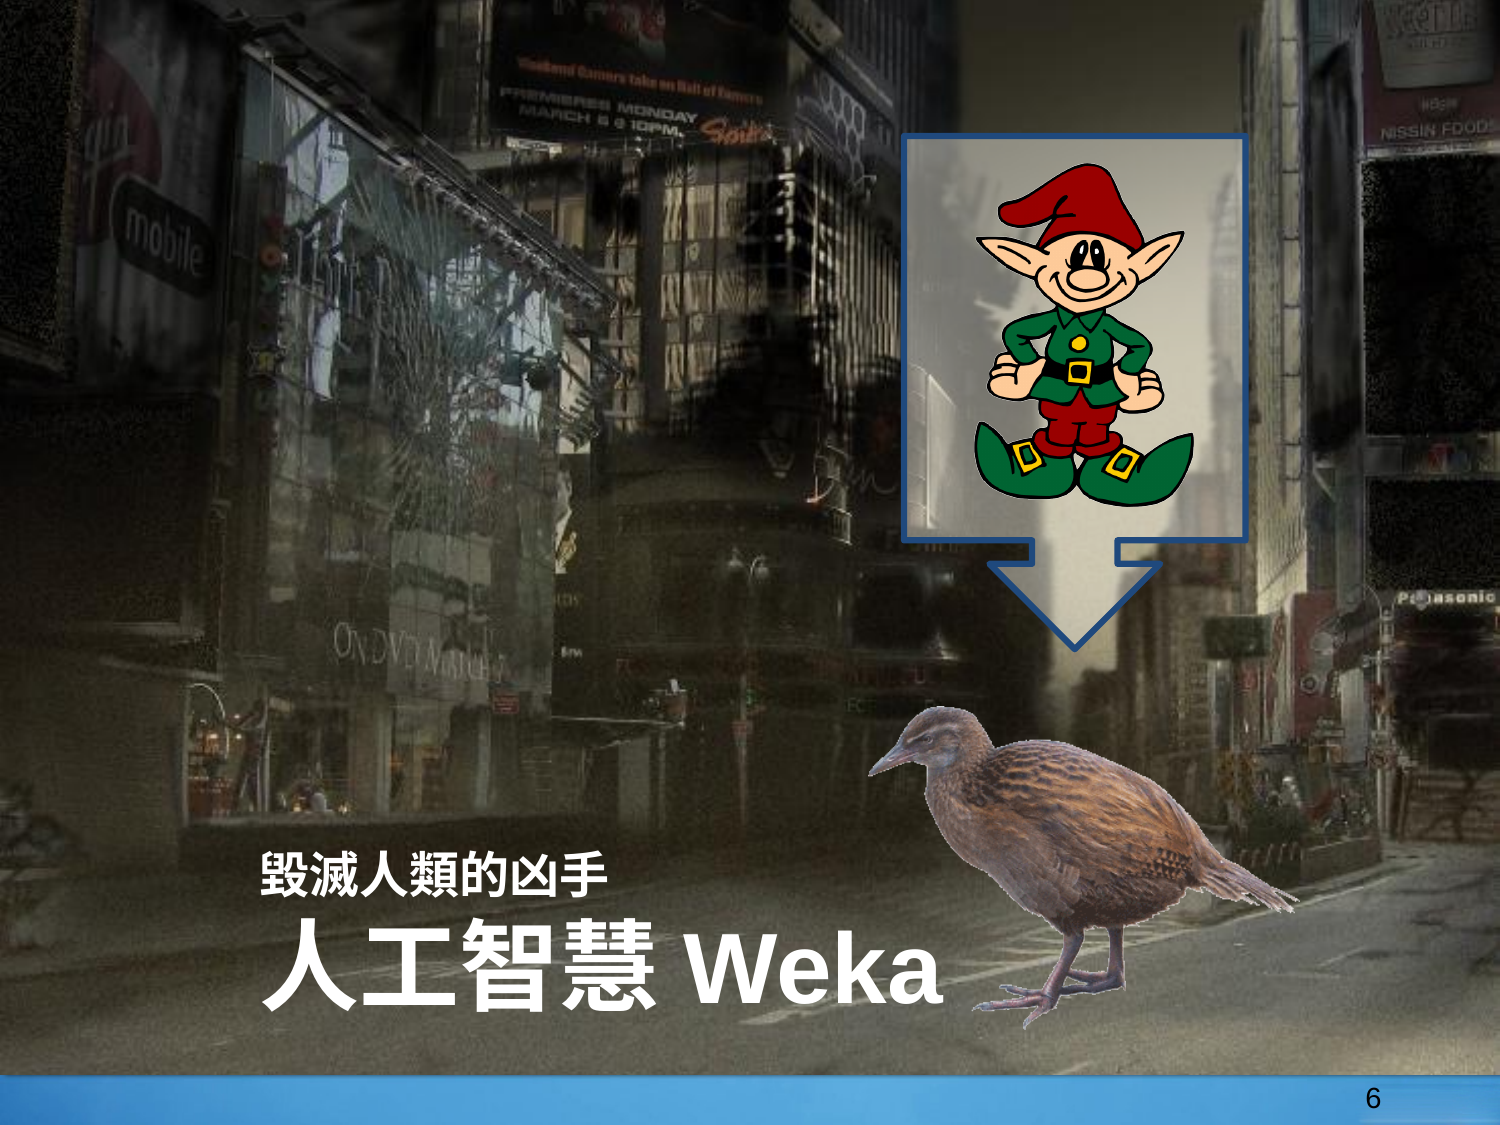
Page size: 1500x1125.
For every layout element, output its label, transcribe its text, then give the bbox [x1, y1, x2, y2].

slide_number ‹#› [1350, 1084, 1488, 1118]
picture [0, 0, 1500, 1125]
